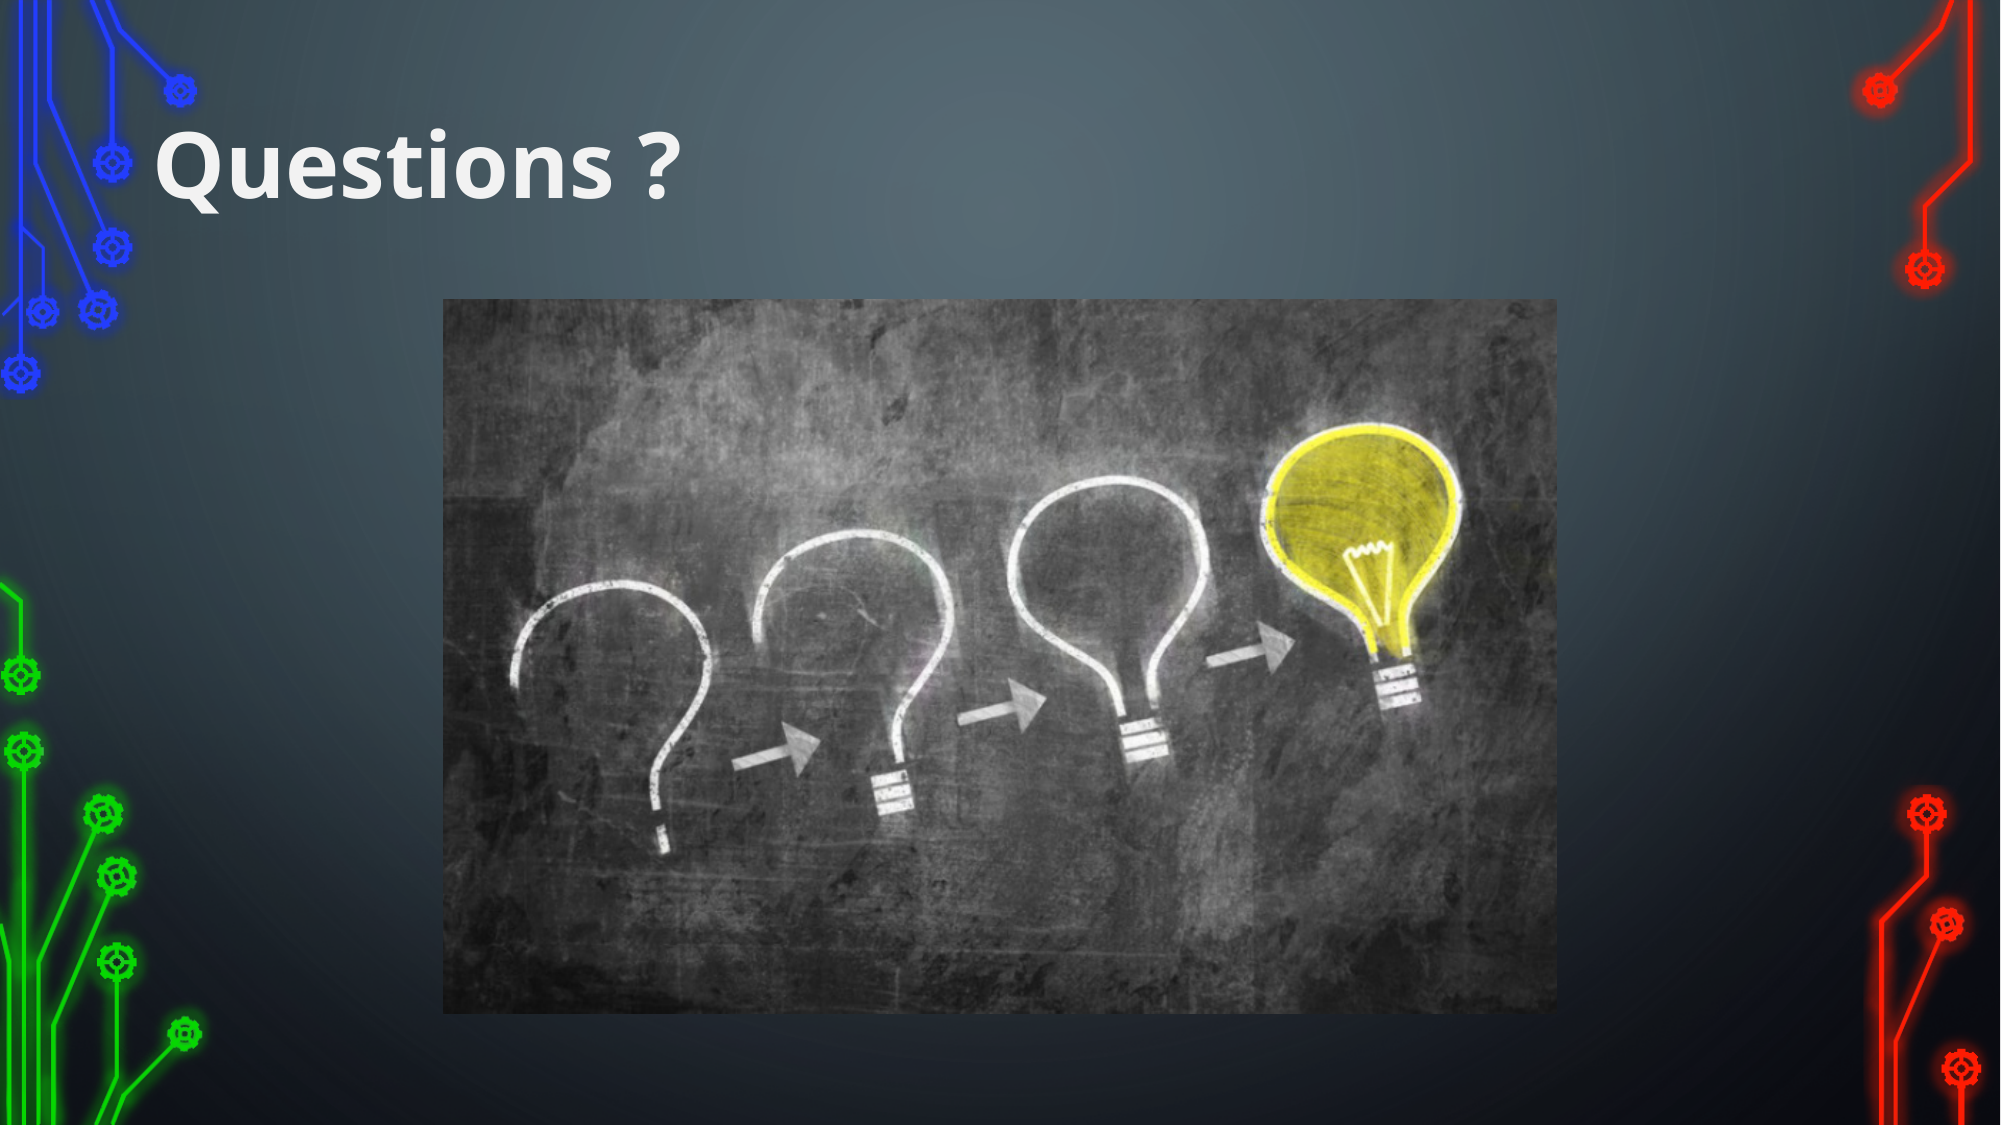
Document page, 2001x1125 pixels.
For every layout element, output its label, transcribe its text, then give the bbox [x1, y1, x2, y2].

picture [0, 0, 2001, 1125]
title Questions ? [137, 59, 1863, 278]
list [443, 299, 1557, 1014]
